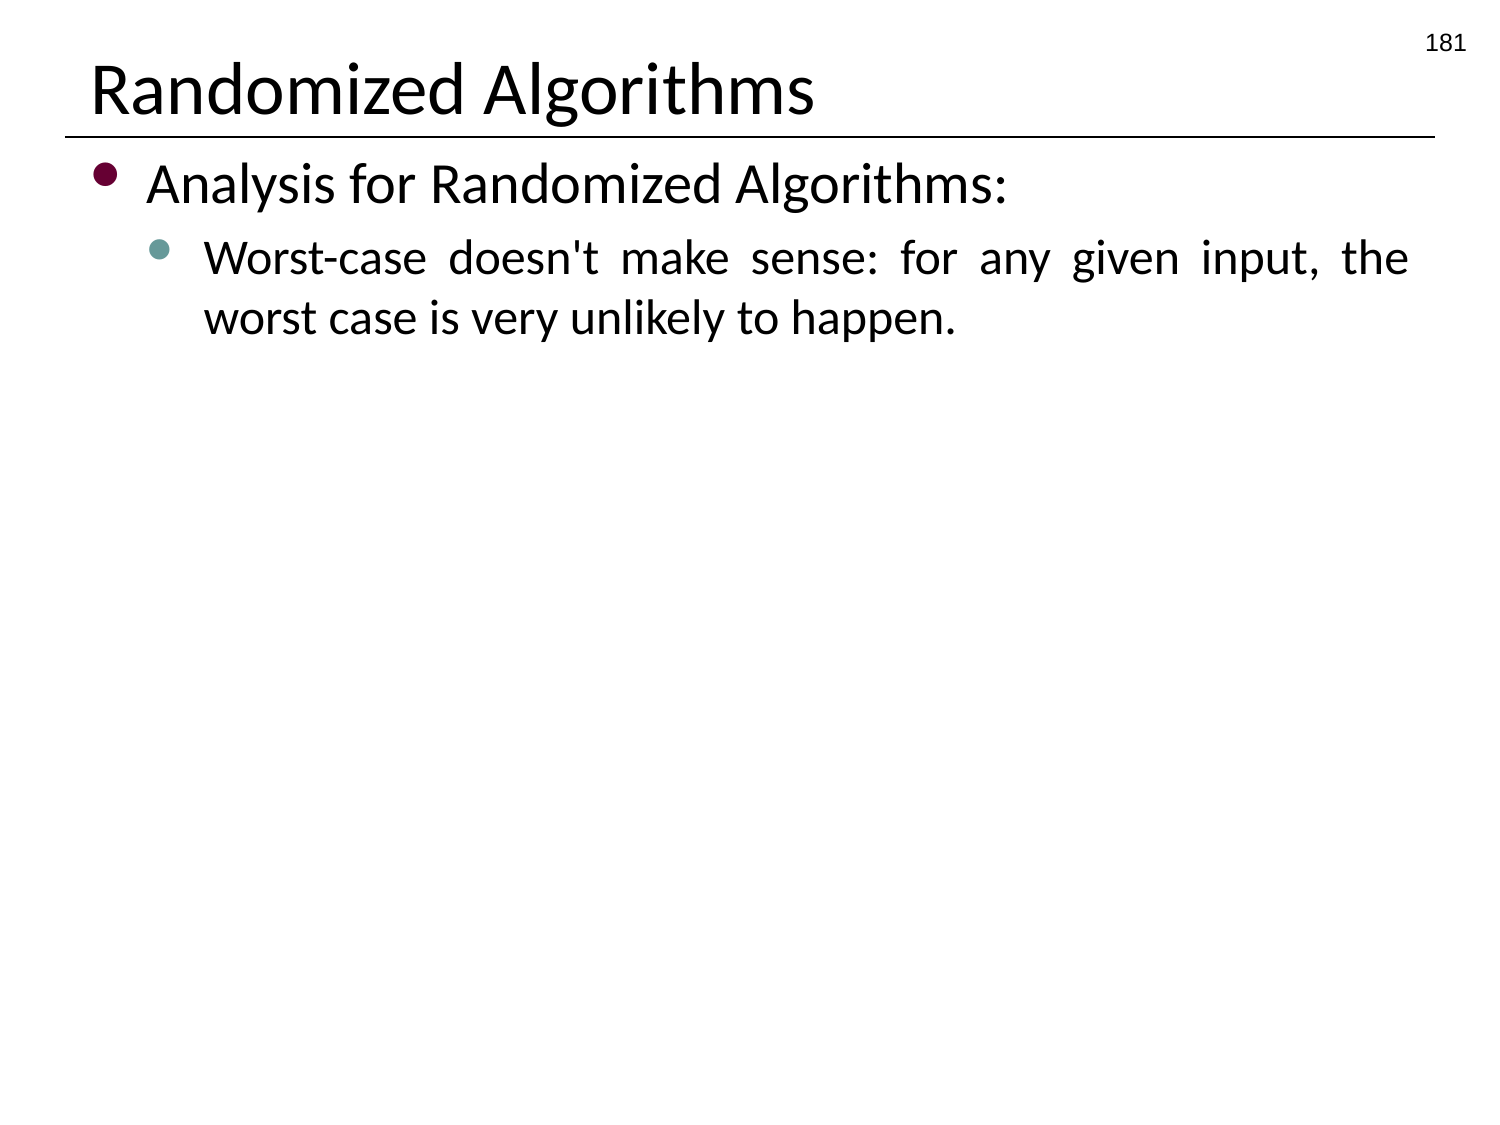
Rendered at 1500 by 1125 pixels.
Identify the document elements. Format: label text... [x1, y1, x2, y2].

slide_number 181 [1131, 18, 1483, 62]
title Randomized Algorithms [75, 20, 1425, 137]
list Analysis for Randomized Algorithms: Worst-case doesn't make sense: for any given input, the worst case is very unlikely to happen. [75, 137, 1425, 948]
